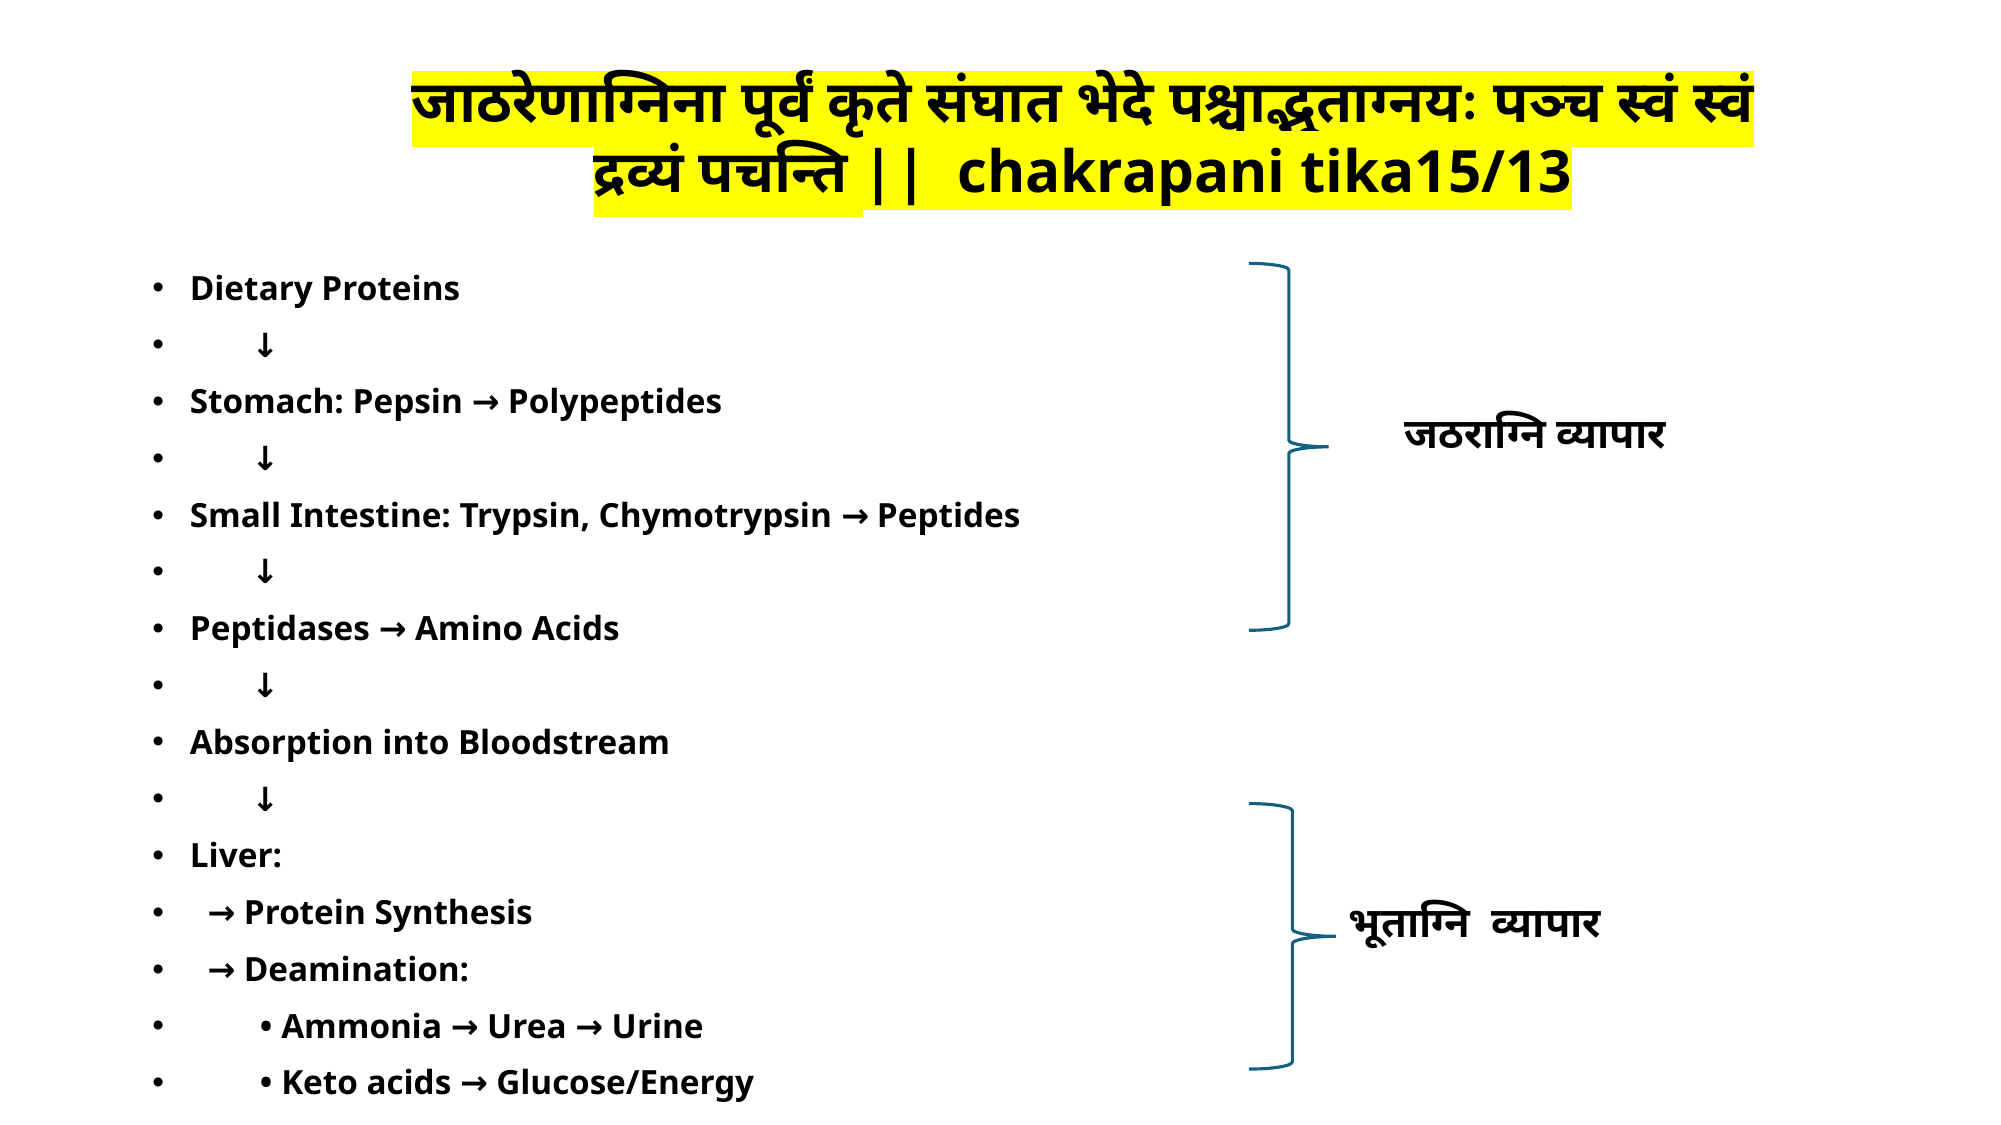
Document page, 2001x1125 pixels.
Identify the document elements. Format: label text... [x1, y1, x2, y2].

text_box जठराग्नि व्यापार [1389, 398, 1863, 494]
list Dietary Proteins ↓ Stomach: Pepsin → Polypeptides ↓ Small Intestine: Trypsin, Chymotrypsin → Peptides ↓ Peptidases → Amino Acids ↓ Absorption into Bloodstream ↓ Liver: → Protein Synthesis → Deamination: • Ammonia → Urea → Urine • Keto acids → Glucose/Energy [137, 264, 1863, 1040]
text_box [1248, 262, 1329, 632]
text_box भूताग्नि व्यापार​ ​ [1333, 888, 1784, 984]
text_box [1248, 801, 1333, 1071]
text_box जाठरेणाग्निना पूर्वं कृते संघात भेदे पश्चाद्भूताग्नयः पञ्च स्वं स्वं द्रव्यं पचन्ति || chakrapani tika15/13 [241, 56, 1925, 262]
